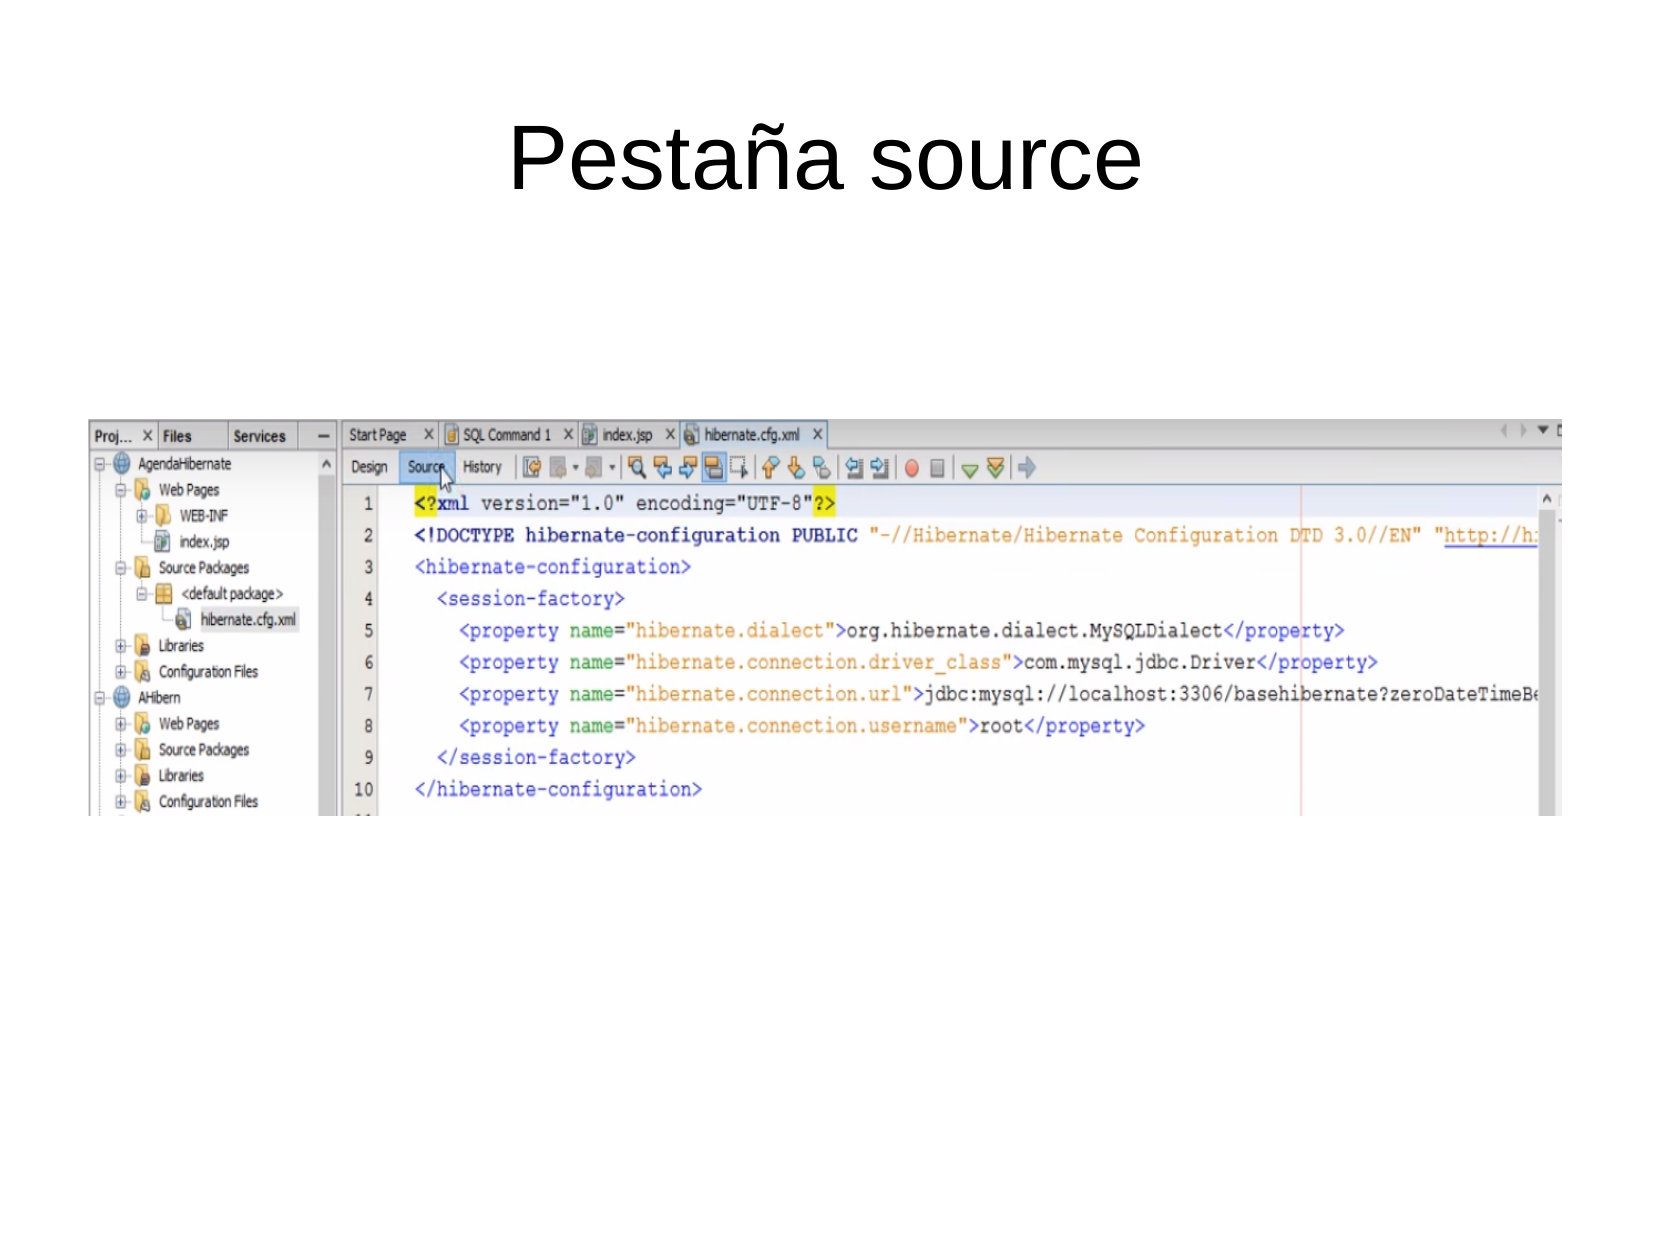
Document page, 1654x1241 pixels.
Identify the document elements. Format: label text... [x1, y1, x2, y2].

text_box [82, 290, 1571, 1109]
picture [88, 419, 1562, 816]
text_box Pestaña source [82, 49, 1571, 257]
